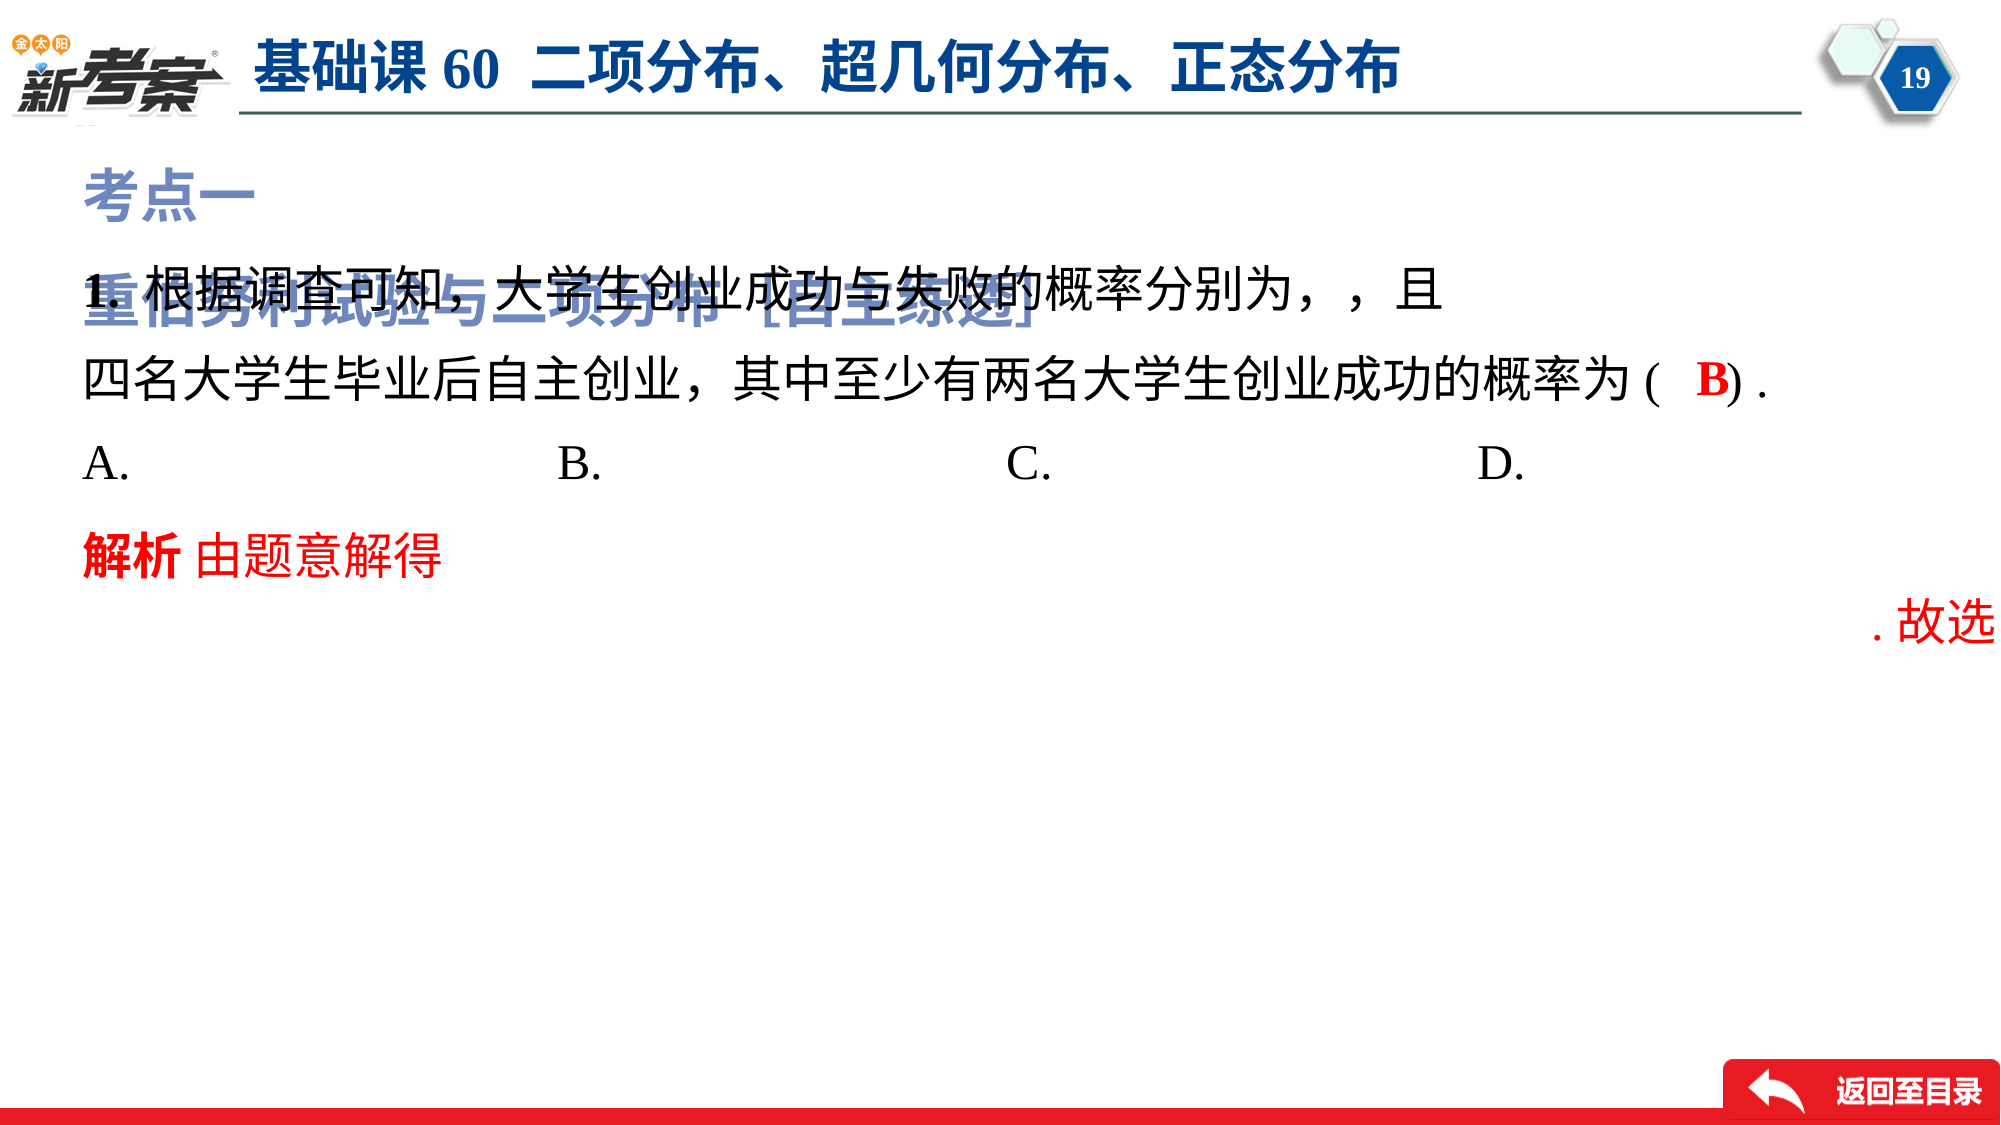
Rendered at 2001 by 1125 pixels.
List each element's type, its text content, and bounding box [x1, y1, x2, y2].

text_box B [1678, 317, 1748, 397]
picture [0, 0, 2001, 1125]
